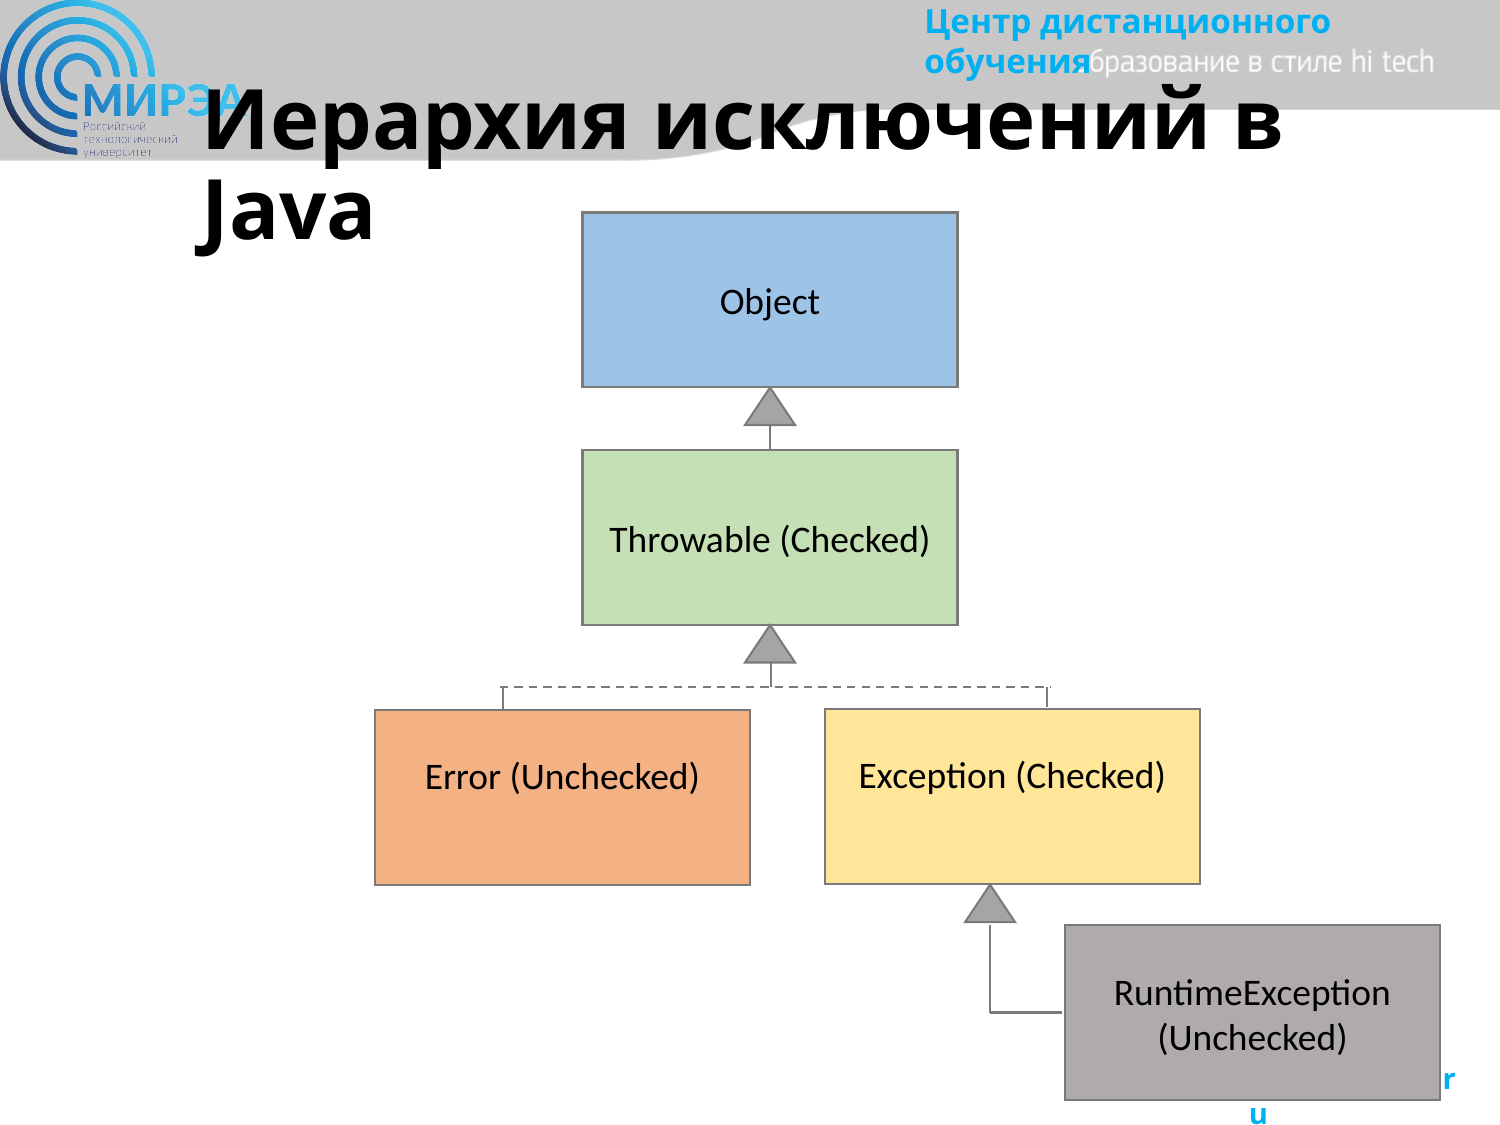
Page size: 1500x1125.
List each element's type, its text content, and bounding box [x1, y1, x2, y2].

text_box Exception (Checked) [824, 708, 1201, 885]
text_box [963, 882, 1018, 924]
text_box [743, 623, 797, 664]
text_box [743, 385, 797, 427]
text_box Error (Unchecked) [374, 709, 751, 886]
text_box Throwable (Checked) [581, 449, 959, 626]
text_box Object [581, 211, 959, 388]
picture [0, 0, 247, 159]
title Иерархия исключений в Java [186, 70, 1441, 197]
text_box RuntimeException (Unchecked) [1064, 924, 1441, 1101]
